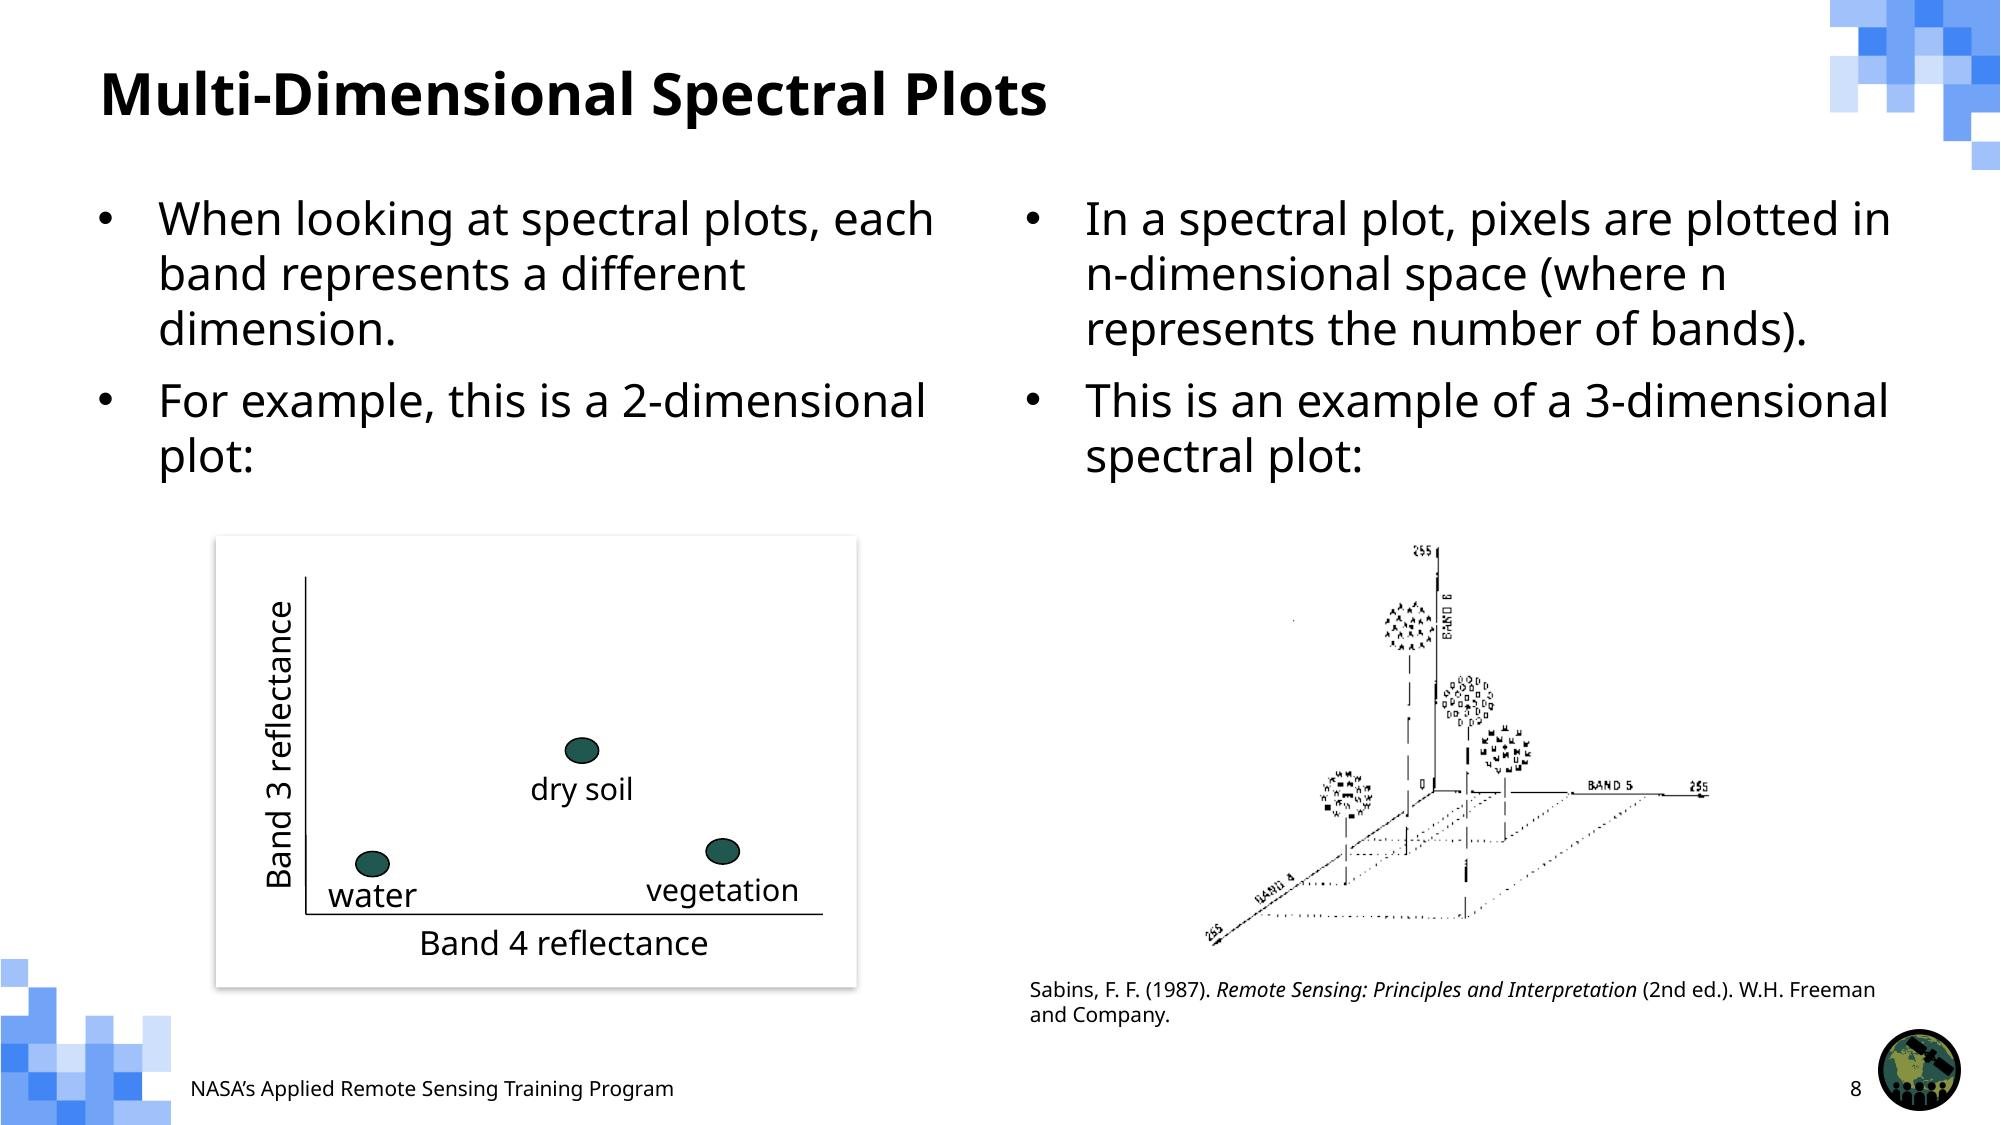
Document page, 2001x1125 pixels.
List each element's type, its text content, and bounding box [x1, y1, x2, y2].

list In a spectral plot, pixels are plotted in n-dimensional space (where n represents the number of bands). This is an example of a 3-dimensional spectral plot: [1010, 180, 1926, 878]
list When looking at spectral plots, each band represents a different dimension. For example, this is a 2-dimensional plot: [83, 180, 999, 878]
picture [1200, 535, 1719, 951]
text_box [215, 535, 857, 988]
picture [0, 959, 171, 1125]
list Sabins, F. F. (1987). Remote Sensing: Principles and Interpretation (2nd ed.). W.H. Freeman and Company. [1006, 964, 1921, 1037]
title Multi-Dimensional Spectral Plots [79, 45, 1921, 140]
picture [1830, 0, 2000, 170]
picture [1878, 1029, 1961, 1111]
